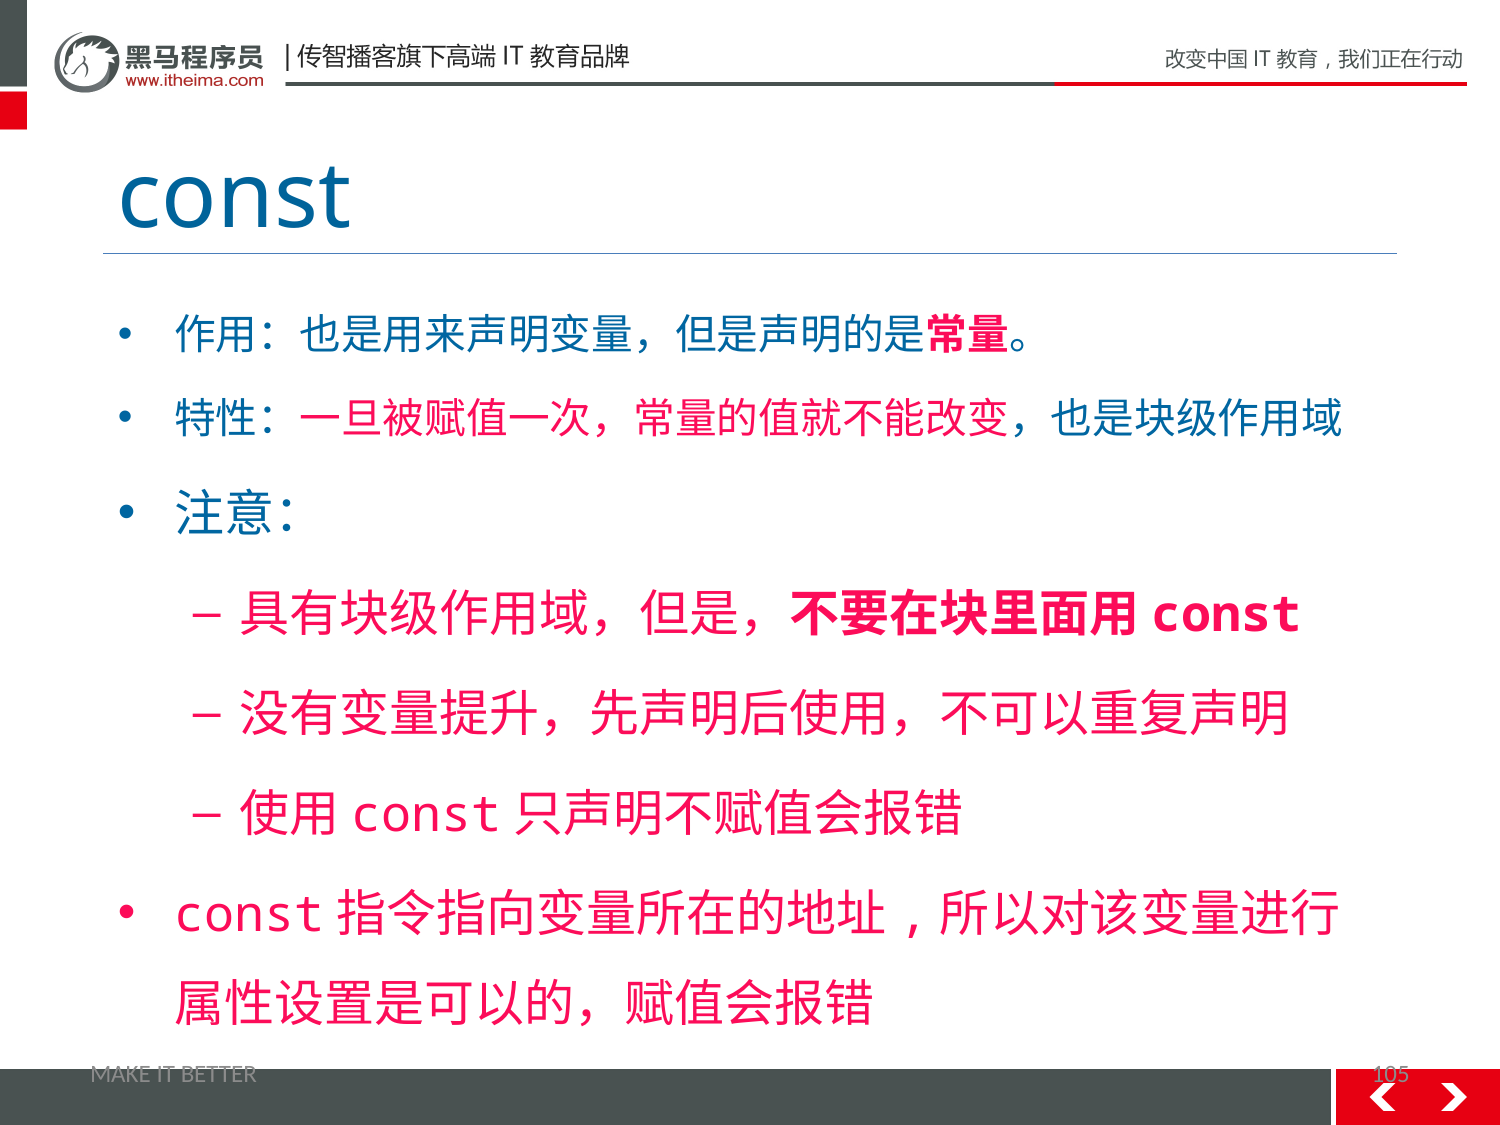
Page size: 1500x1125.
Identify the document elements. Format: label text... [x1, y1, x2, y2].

slide_number 105 [1074, 1042, 1425, 1103]
slide_number MAKE IT BETTER [75, 1042, 425, 1103]
picture [0, 0, 1500, 1125]
list 作用：也是用来声明变量，但是声明的是常量。 特性：一旦被赋值一次，常量的值就不能改变，也是块级作用域 注意： 具有块级作用域，但是，不要在块里面用const 没有变量提升，先声明后使用，不可以重复声明 使用const只声明不赋值会报错 const指令指向变量所在的地址,所以对该变量进行属性设置是可以的，赋值会报错 [103, 275, 1397, 1040]
title const [103, 95, 1397, 254]
